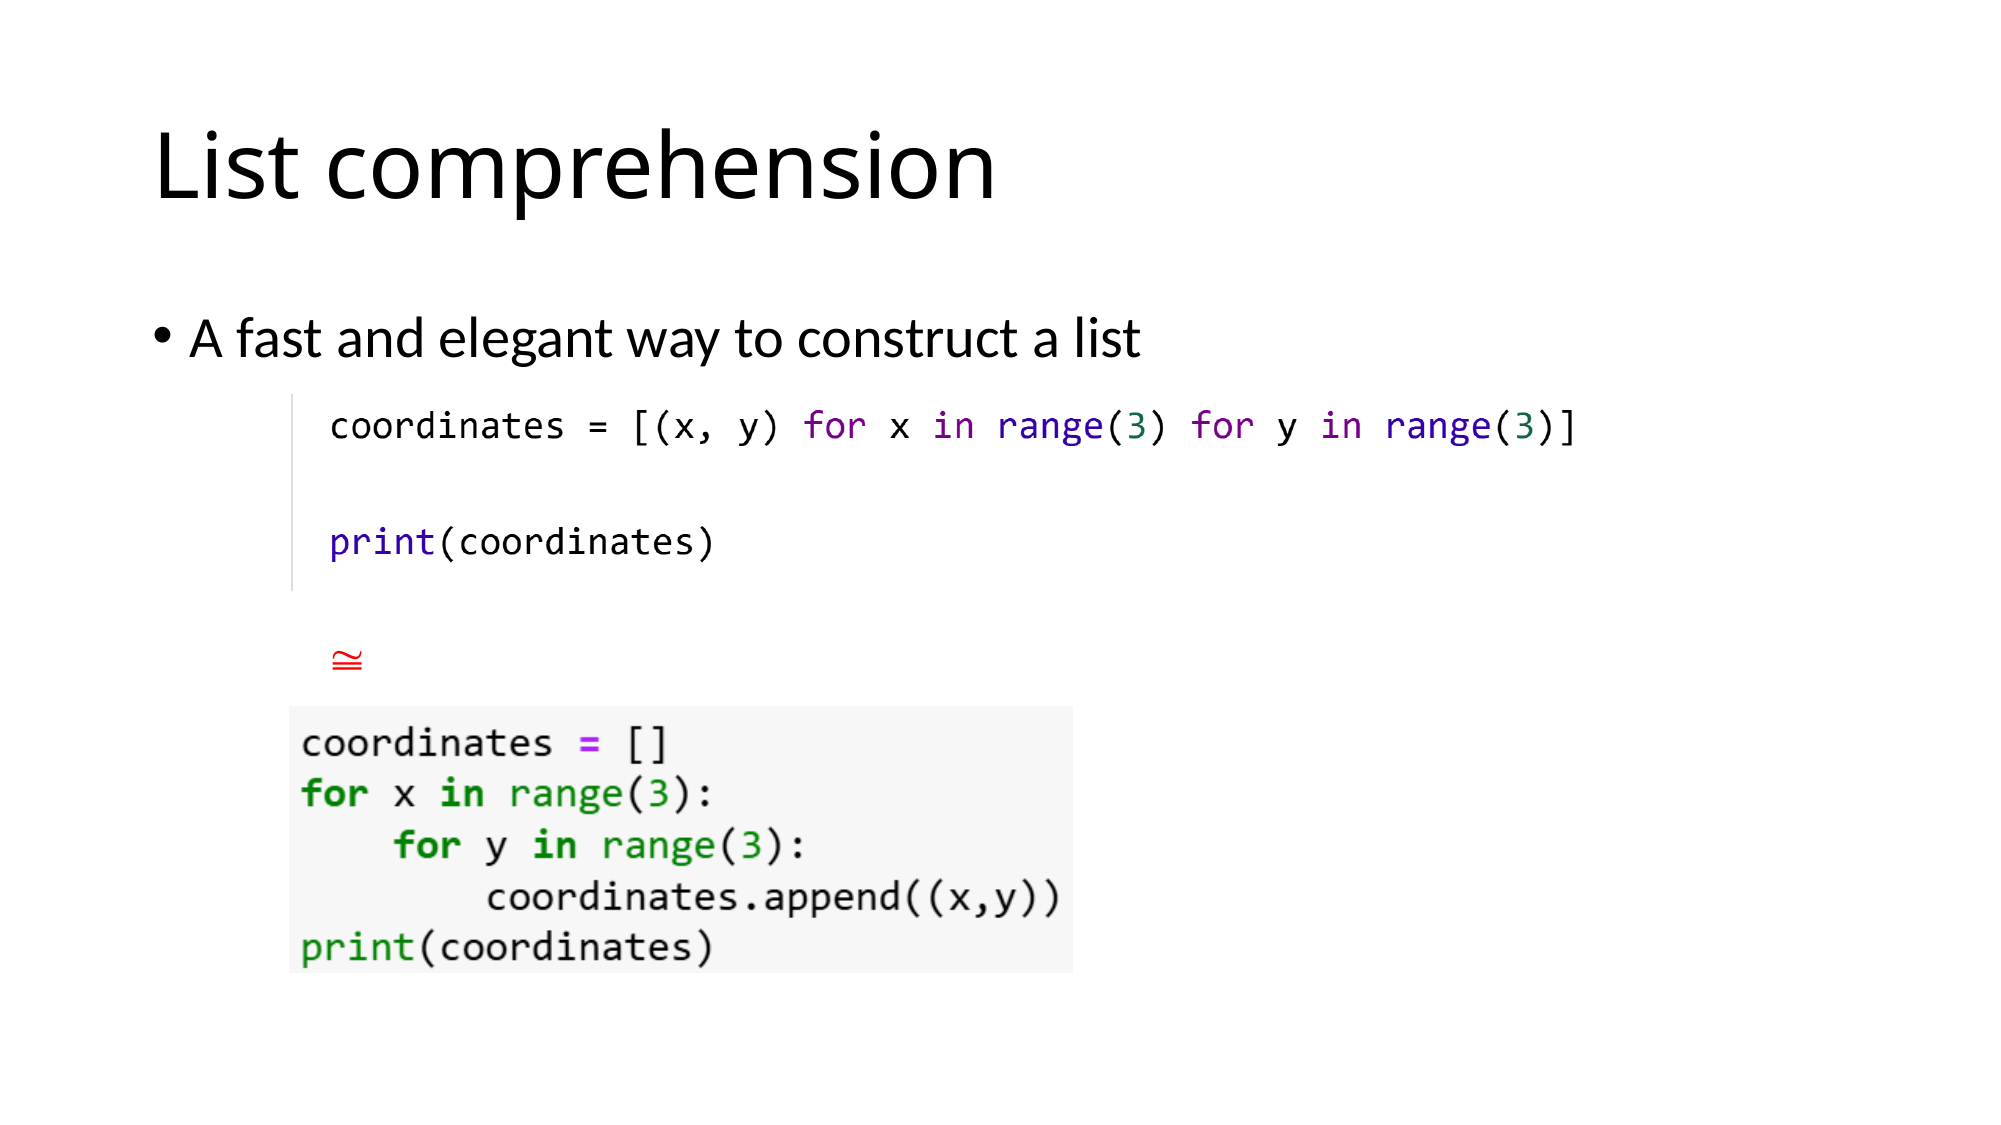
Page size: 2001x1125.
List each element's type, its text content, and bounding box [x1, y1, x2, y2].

picture [289, 706, 1073, 973]
text_box  [312, 617, 382, 693]
picture [289, 394, 1579, 591]
title List comprehension [137, 59, 1863, 278]
list A fast and elegant way to construct a list [137, 299, 1863, 1014]
